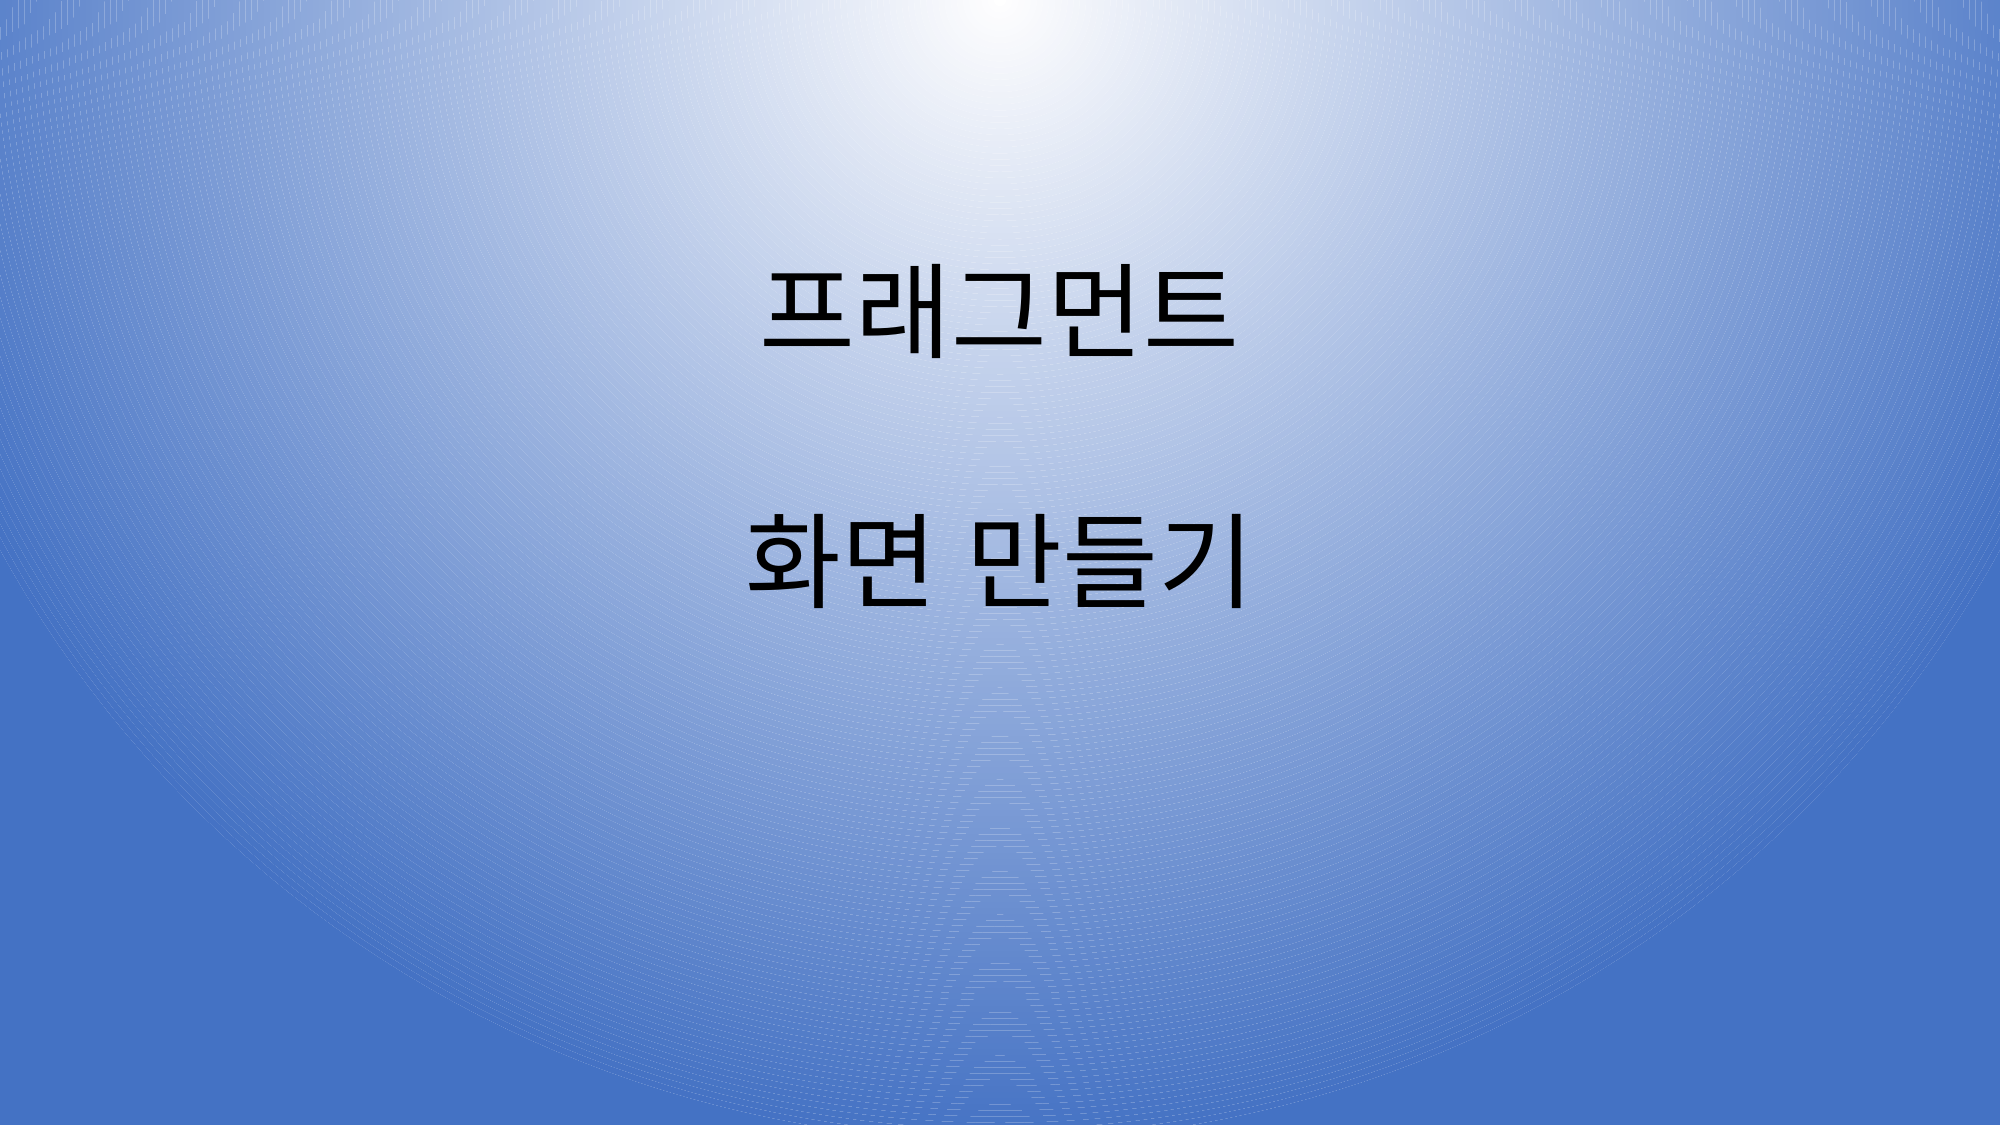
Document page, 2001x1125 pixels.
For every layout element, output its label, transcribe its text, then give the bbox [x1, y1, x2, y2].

text_box 프래그먼트 화면 만들기 [443, 239, 1557, 629]
